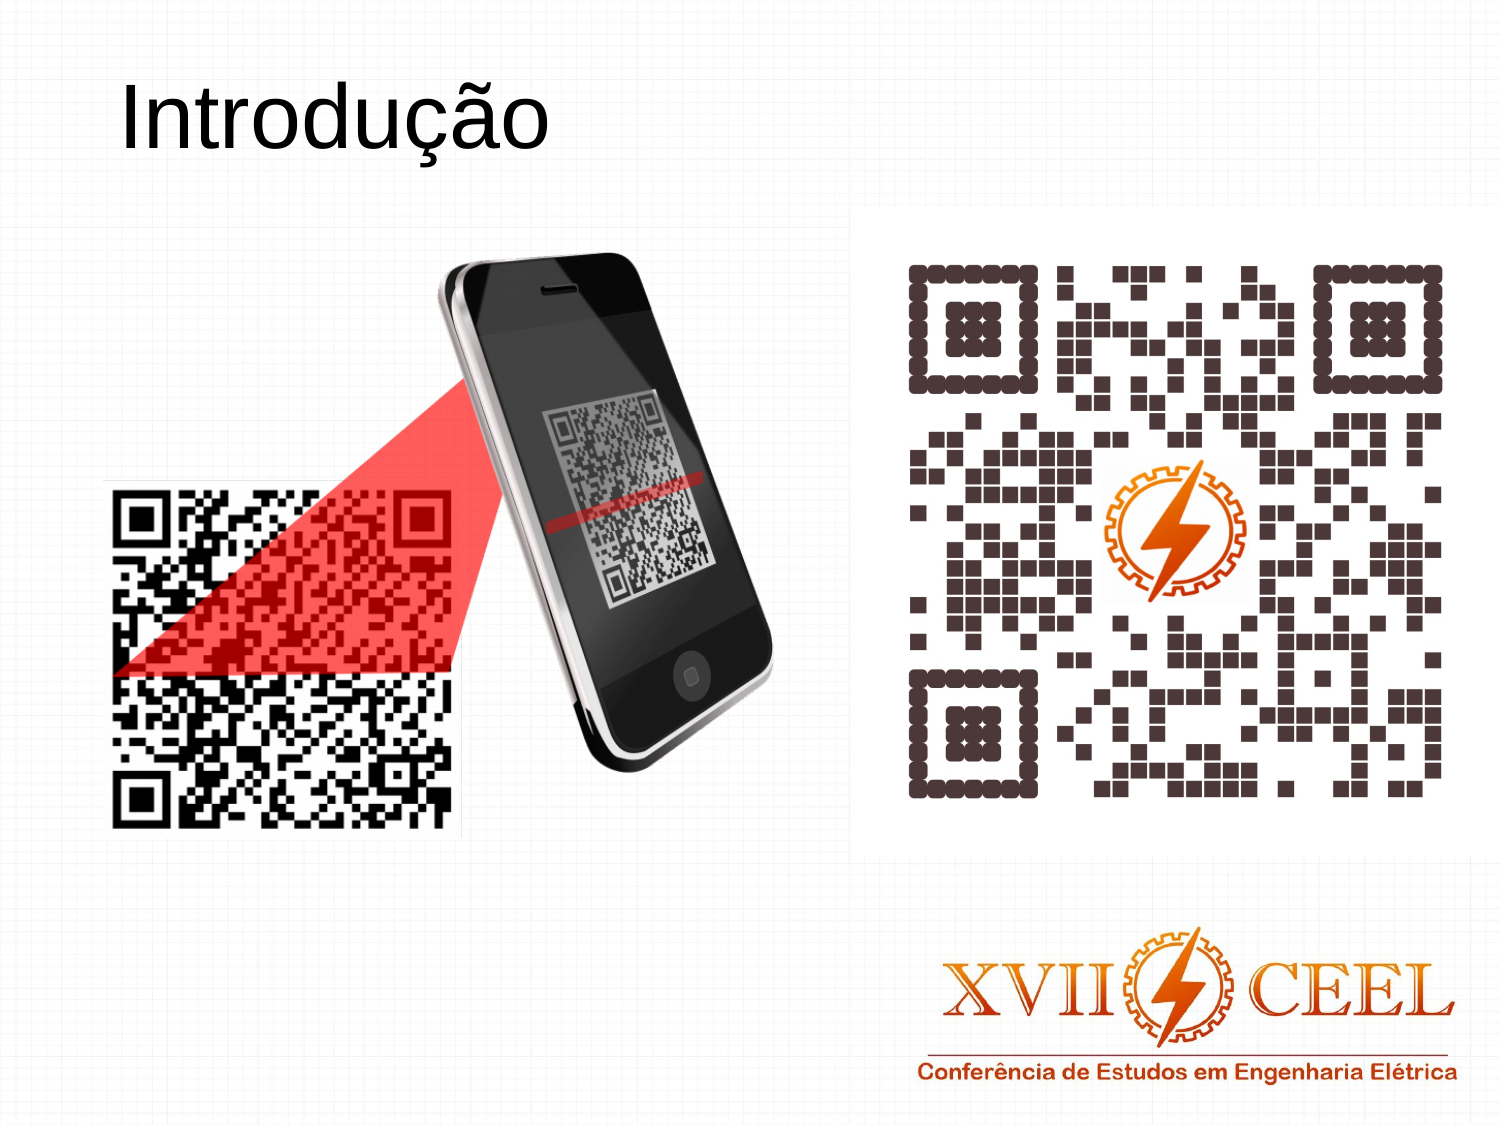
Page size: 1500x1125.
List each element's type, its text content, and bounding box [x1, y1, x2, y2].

title Introdução [103, 25, 1397, 213]
picture [0, 0, 1500, 1125]
